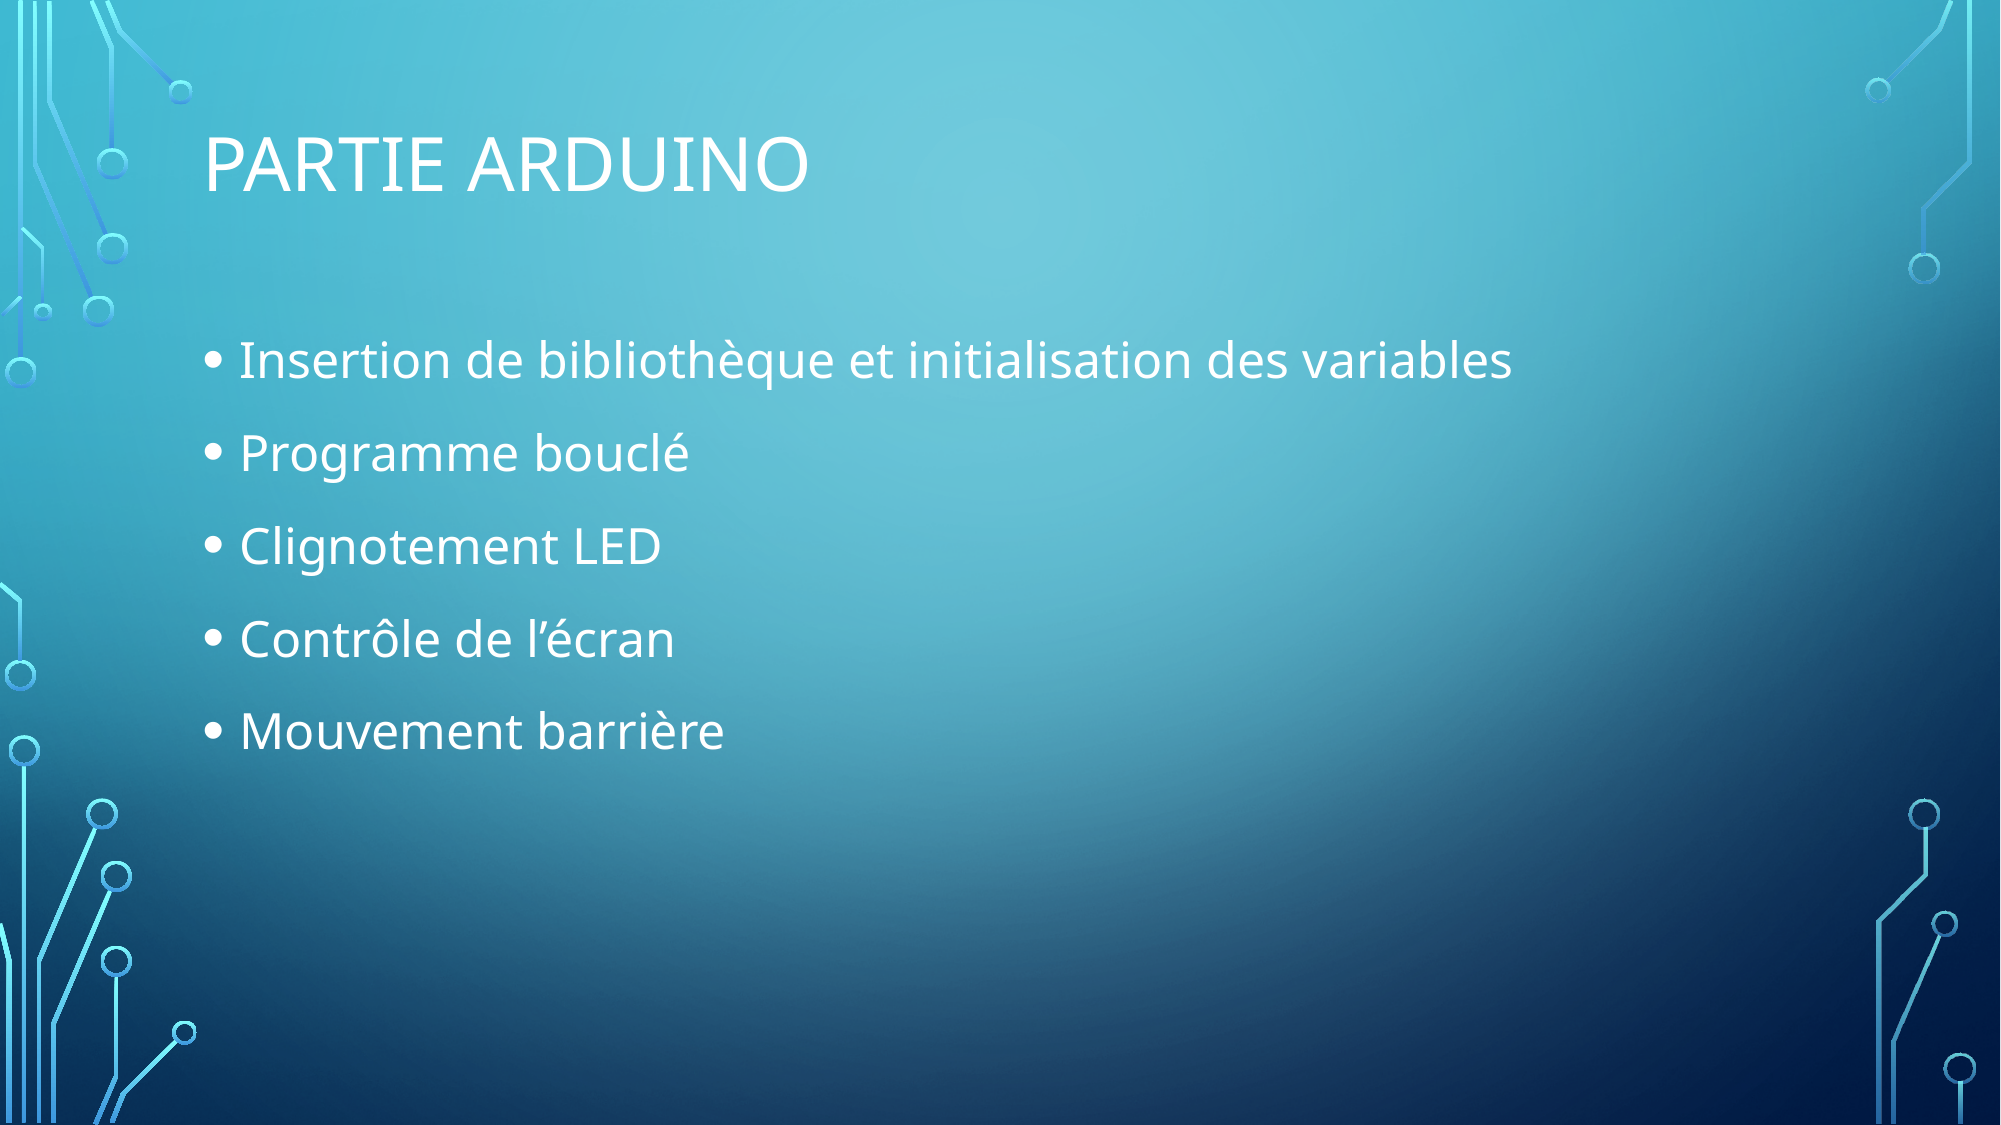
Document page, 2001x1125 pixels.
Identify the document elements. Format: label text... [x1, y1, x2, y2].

title Partie arduino [187, 101, 1813, 234]
list Insertion de bibliothèque et initialisation des variables Programme bouclé Clignotement LED Contrôle de l’écran Mouvement barrière [187, 309, 1813, 890]
